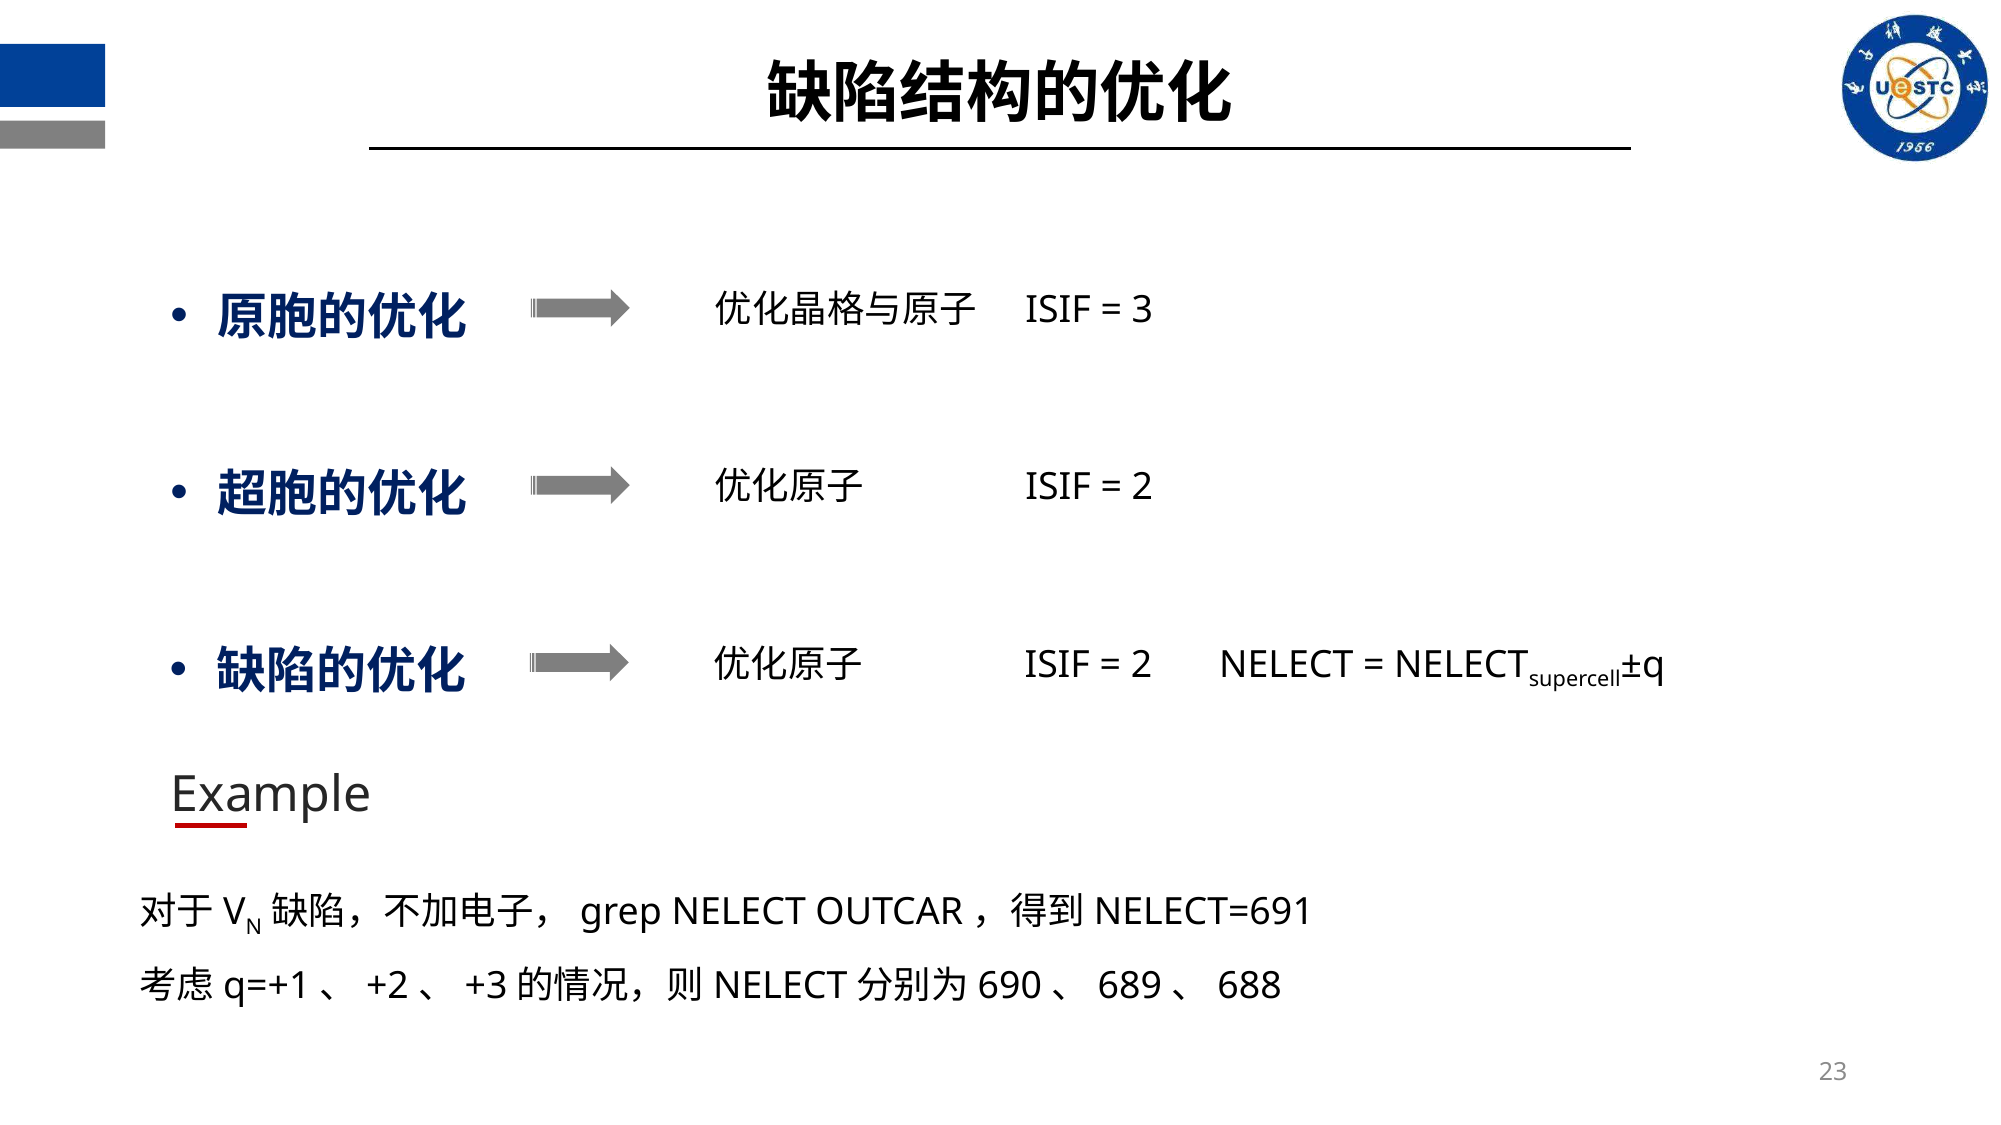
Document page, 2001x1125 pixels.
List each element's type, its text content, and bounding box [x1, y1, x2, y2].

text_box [153, 601, 1678, 708]
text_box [153, 423, 1166, 530]
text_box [153, 246, 1166, 353]
text_box 缺陷结构的优化 [751, 42, 1249, 137]
picture [1828, 3, 2000, 174]
text_box Example [156, 753, 633, 829]
slide_number 23 [1412, 1042, 1863, 1103]
text_box 对于VN缺陷，不加电子，grep NELECT OUTCAR，得到NELECT=691 考虑q=+1、+2、+3的情况，则NELECT分别为690、689、688 [124, 854, 1330, 1014]
